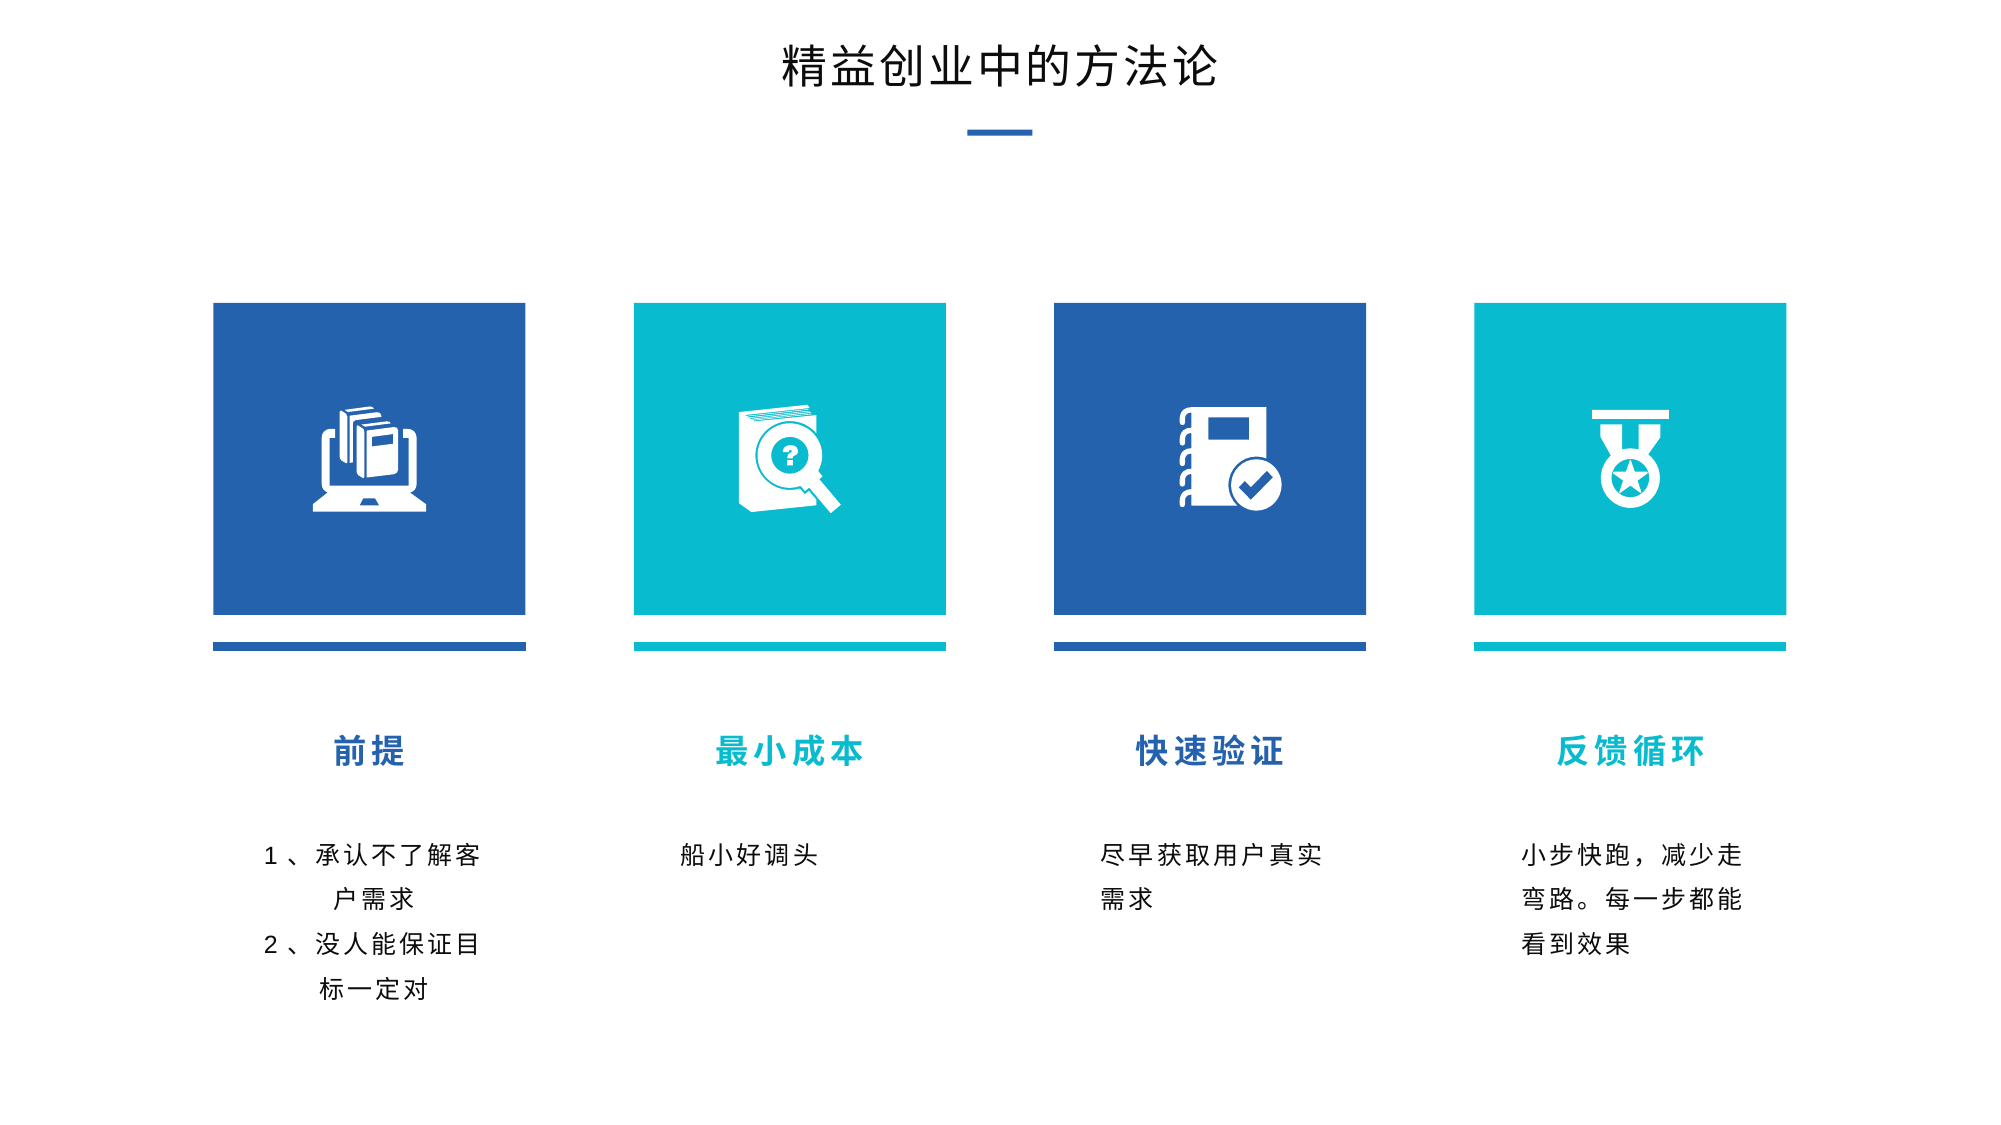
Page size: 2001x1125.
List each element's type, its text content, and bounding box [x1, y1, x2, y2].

text_box 小步快跑，减少走弯路。每一步都能看到效果 [1497, 816, 1764, 967]
text_box [366, 427, 399, 478]
text_box [1179, 407, 1282, 511]
text_box 最小成本 [700, 723, 879, 778]
text_box 前提 [318, 723, 421, 778]
text_box [1600, 424, 1661, 508]
list 精益创业中的方法论 [261, 30, 1739, 101]
text_box [349, 412, 382, 463]
text_box [212, 302, 526, 616]
text_box [1592, 409, 1669, 419]
text_box [1473, 302, 1787, 616]
text_box 反馈循环 [1541, 723, 1720, 778]
text_box [738, 404, 841, 514]
text_box [356, 421, 391, 479]
text_box [312, 428, 427, 512]
text_box 1、承认不了解客户需求 2、没人能保证目标一定对 [236, 816, 503, 1012]
text_box [339, 406, 374, 464]
text_box 尽早获取用户真实需求 [1077, 816, 1343, 922]
text_box 船小好调头 [656, 816, 923, 877]
text_box [633, 302, 947, 616]
text_box [1053, 302, 1367, 616]
text_box 快速验证 [1120, 723, 1300, 778]
